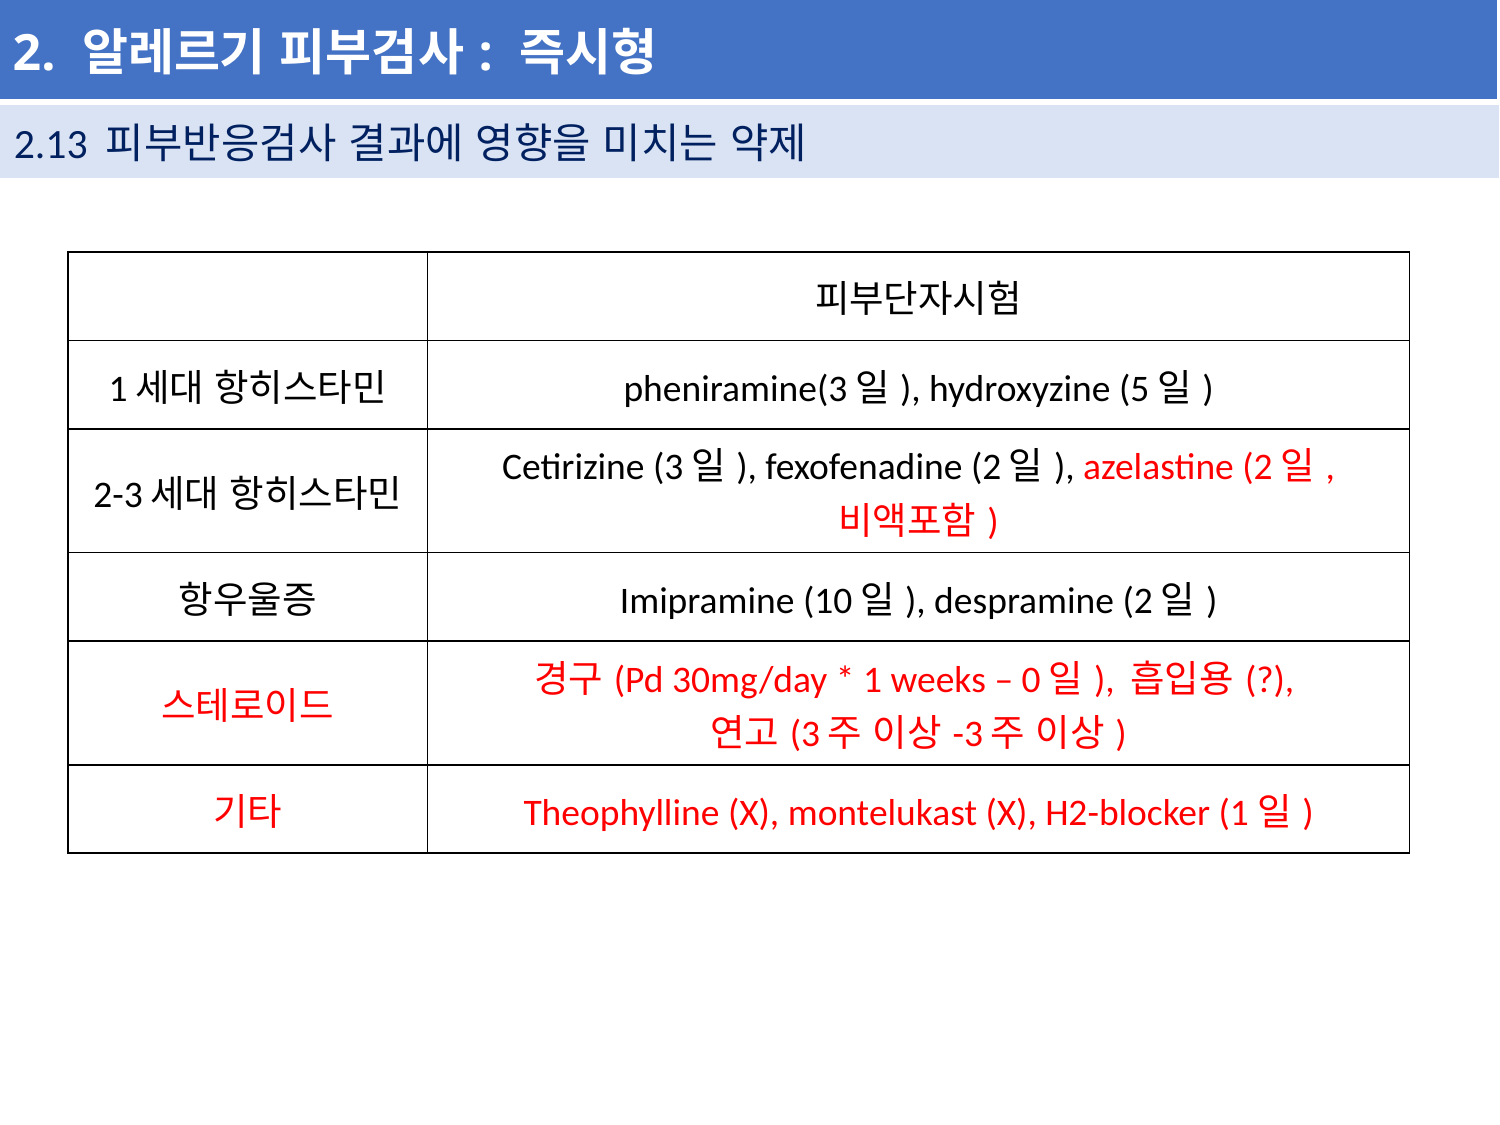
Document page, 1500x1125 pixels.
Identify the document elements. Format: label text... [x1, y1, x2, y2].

table_cell Imipramine (10일), despramine (2일) [428, 553, 1409, 640]
table_header [69, 253, 427, 340]
table_cell 기타 [69, 766, 427, 852]
table_cell 항우울증 [69, 553, 427, 640]
table_header 2. 알레르기 피부검사: 즉시형 [0, 0, 1497, 99]
table_cell Theophylline (X), montelukast (X), H2-blocker (1일) [428, 766, 1409, 852]
table_cell 스테로이드 [69, 642, 427, 764]
table_header 피부단자시험 [428, 253, 1409, 340]
table_cell 1세대 항히스타민 [69, 341, 427, 428]
table_header 2.13 피부반응검사 결과에 영향을 미치는 약제 [0, 105, 1499, 178]
table_cell pheniramine(3일), hydroxyzine (5일) [428, 341, 1409, 428]
table_cell 2-3세대 항히스타민 [69, 430, 427, 552]
table_cell Cetirizine (3일), fexofenadine (2일), azelastine (2일, 비액포함) [428, 430, 1409, 552]
table_cell 경구(Pd 30mg/day * 1 weeks – 0일), 흡입용(?), 연고(3주 이상-3주 이상) [428, 642, 1409, 764]
